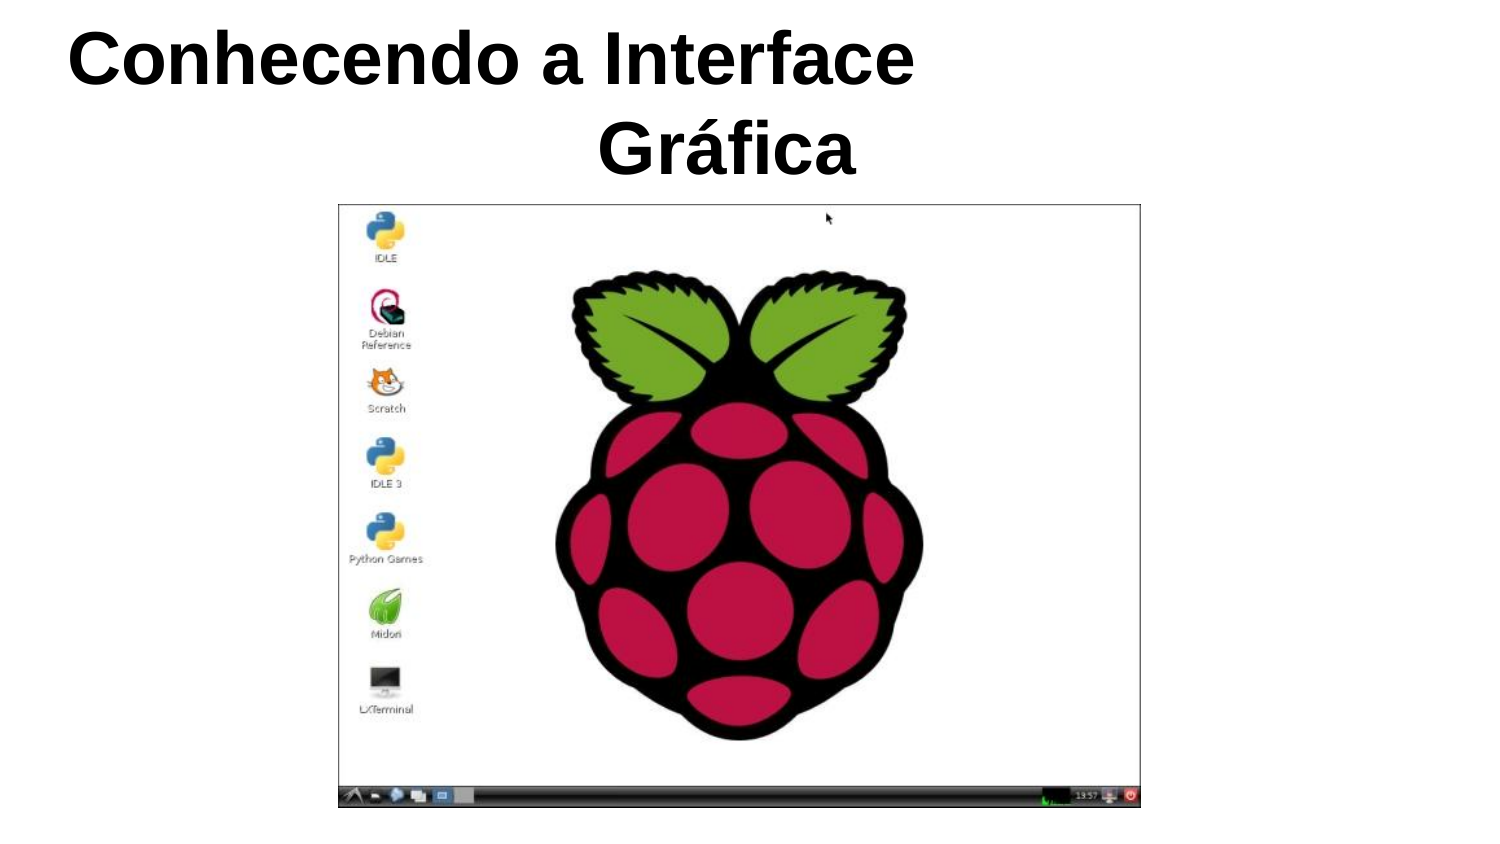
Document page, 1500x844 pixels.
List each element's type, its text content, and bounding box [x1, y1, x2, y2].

picture [338, 204, 1141, 808]
text_box Conhecendo a Interface Gráfica [52, 63, 1403, 205]
